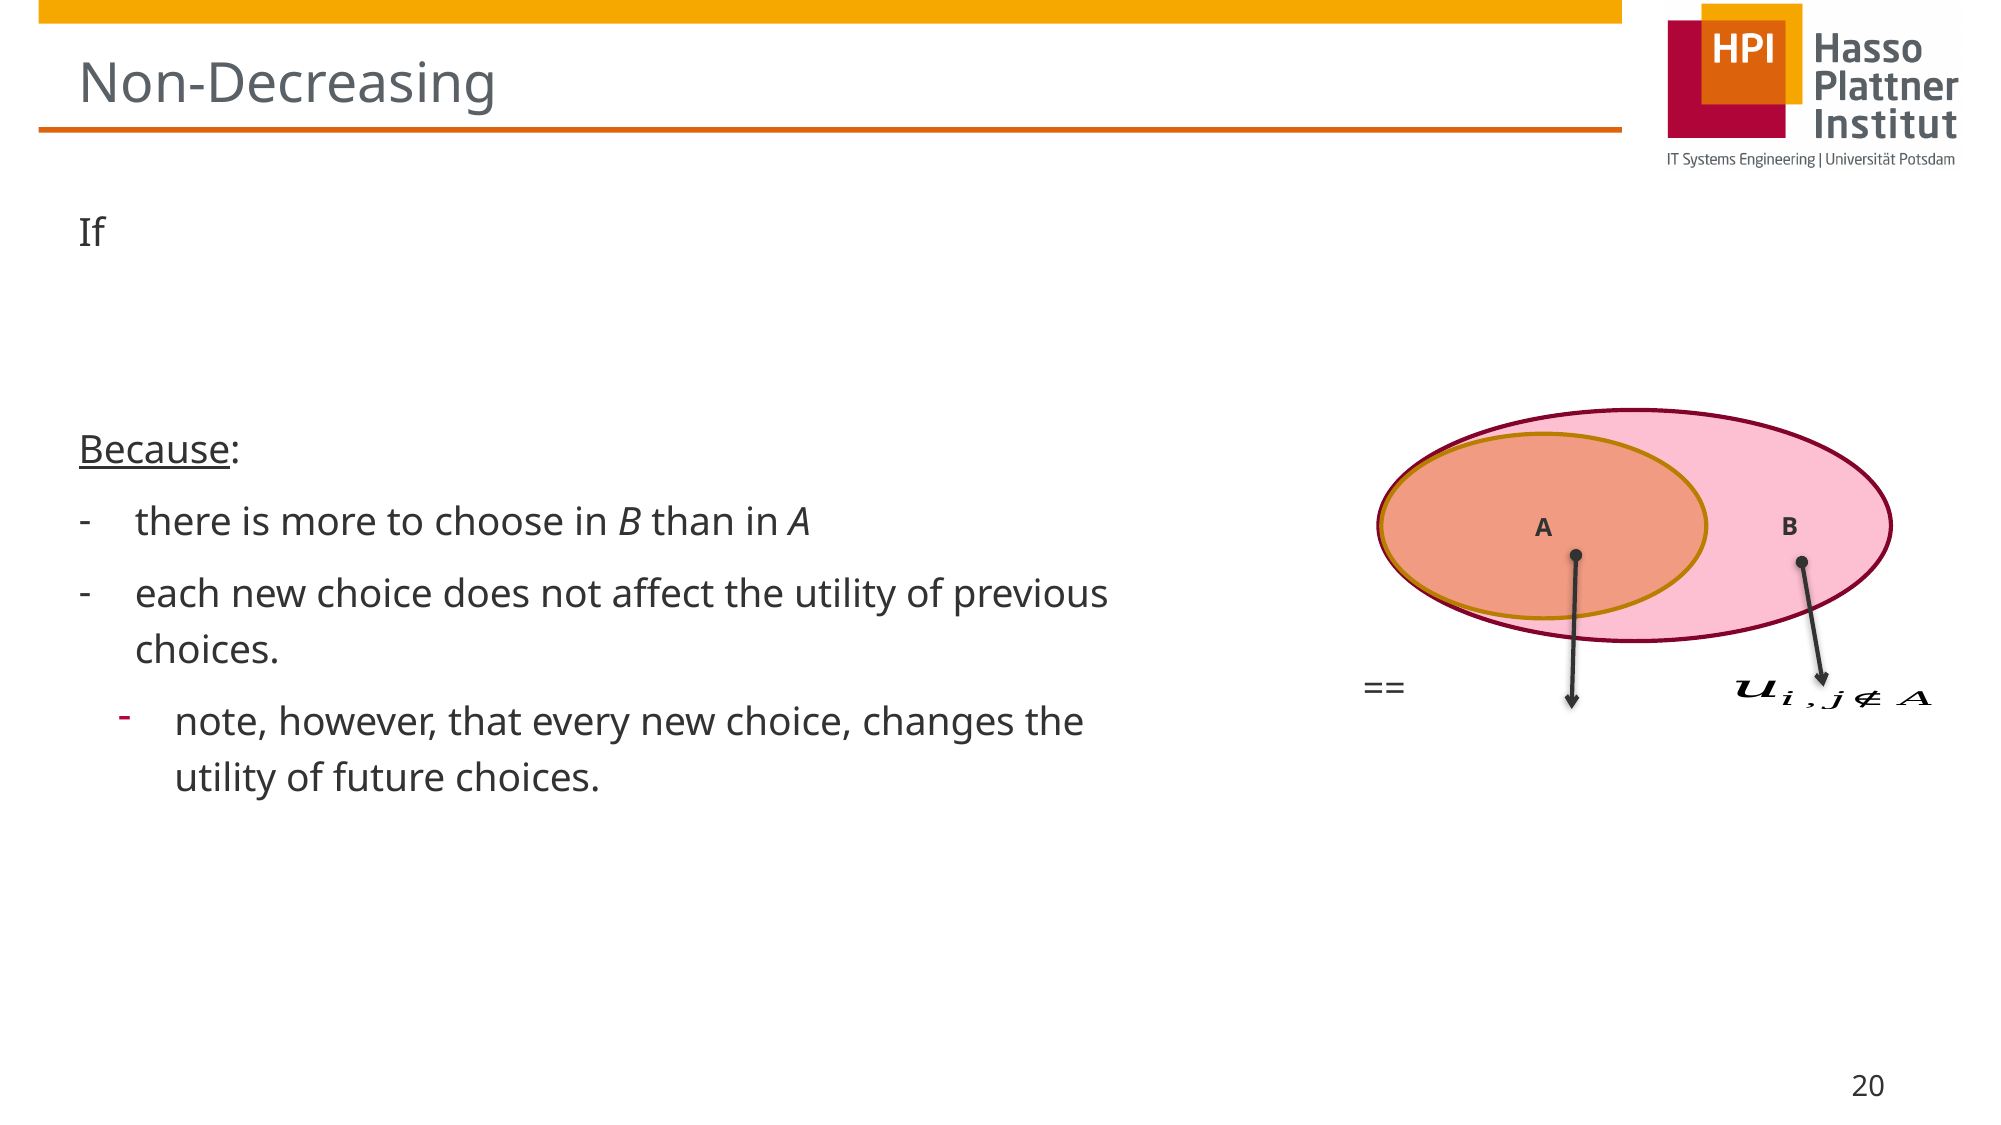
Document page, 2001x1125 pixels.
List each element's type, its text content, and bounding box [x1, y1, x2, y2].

title Non-Decreasing [78, 23, 1583, 115]
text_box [1801, 561, 1824, 687]
text_box B [1376, 407, 1894, 644]
slide_number 20 [1834, 1064, 1961, 1107]
picture [1664, 0, 1965, 170]
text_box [1571, 554, 1577, 710]
text_box A [1379, 431, 1709, 621]
